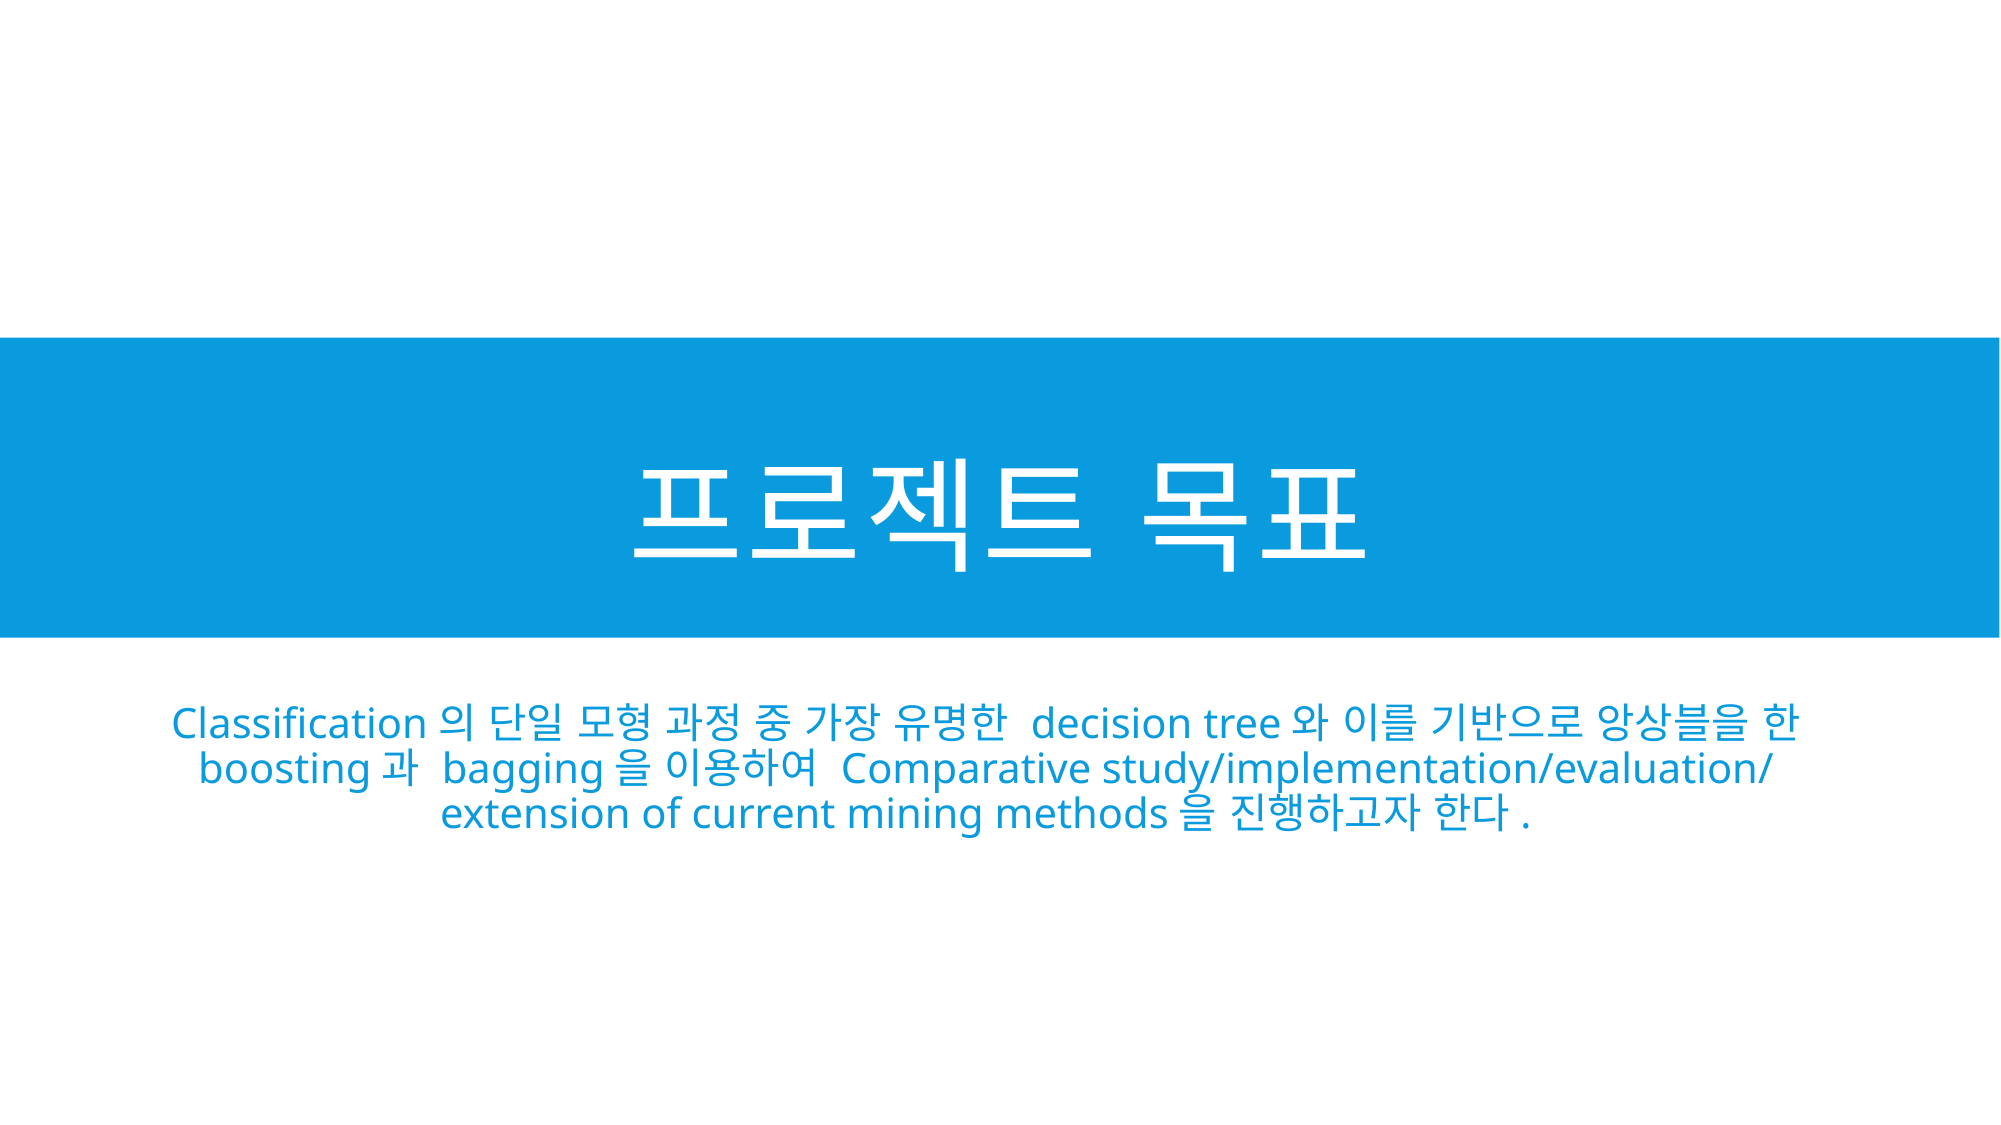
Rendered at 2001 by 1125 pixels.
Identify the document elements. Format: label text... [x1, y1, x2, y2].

list Classification의 단일 모형 과정 중 가장 유명한 decision tree와 이를 기반으로 앙상블을 한 boosting과 bagging을 이용하여 Comparative study/implementation/evaluation/extension of current mining methods을 진행하고자 한다. [95, 695, 1877, 896]
title 프로젝트 목표 [267, 329, 1733, 695]
